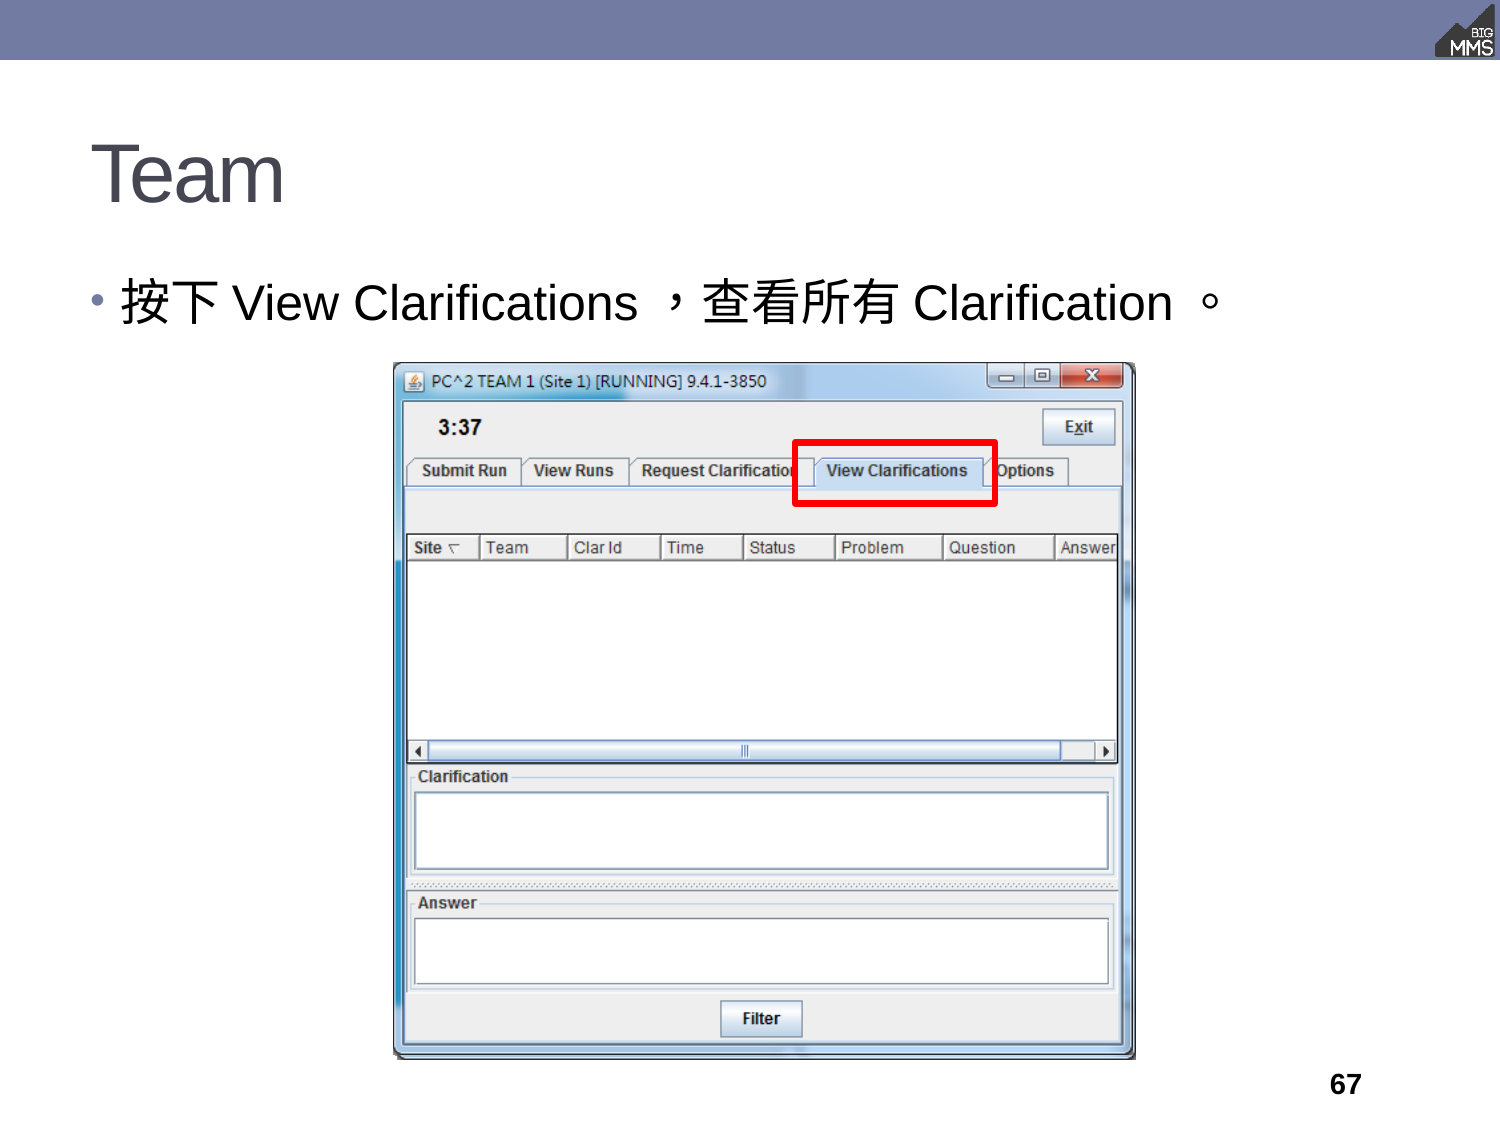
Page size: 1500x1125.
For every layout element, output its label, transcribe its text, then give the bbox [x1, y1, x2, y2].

picture [1433, 2, 1495, 58]
picture [393, 362, 1137, 1060]
title Team [75, 87, 1425, 250]
list 按下View Clarifications，查看所有Clarification。 [75, 262, 1425, 1063]
slide_number 67 [1314, 1056, 1490, 1110]
